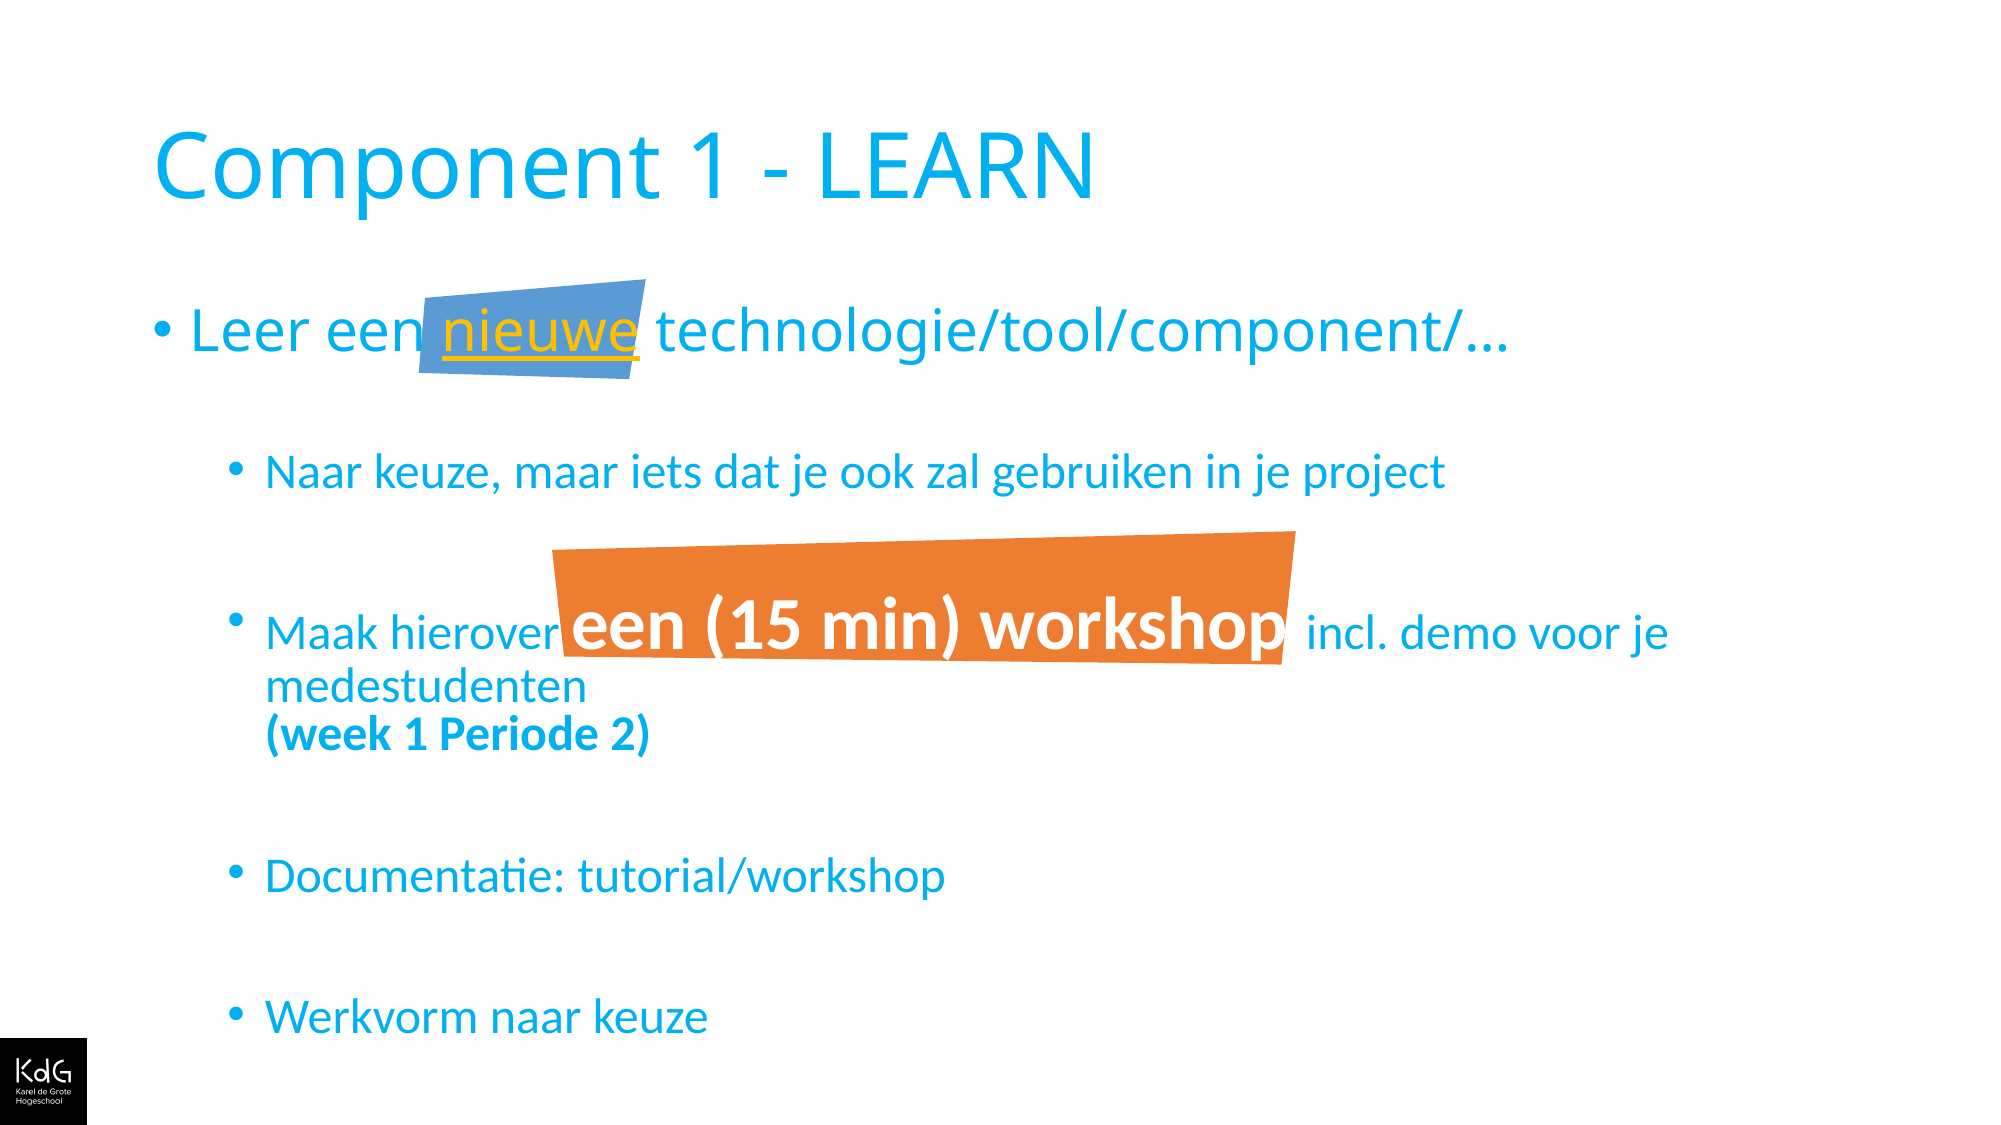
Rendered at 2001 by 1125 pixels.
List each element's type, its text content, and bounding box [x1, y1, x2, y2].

list Leer een nieuwe technologie/tool/component/… Naar keuze, maar iets dat je ook zal gebruiken in je project Maak hierover een (15 min) workshop incl. demo voor je medestudenten (week 1 Periode 2) Documentatie: tutorial/workshop Werkvorm naar keuze [137, 299, 1863, 1014]
picture [0, 1038, 87, 1125]
text_box [423, 278, 648, 299]
title Component 1 - LEARN [137, 59, 1863, 278]
